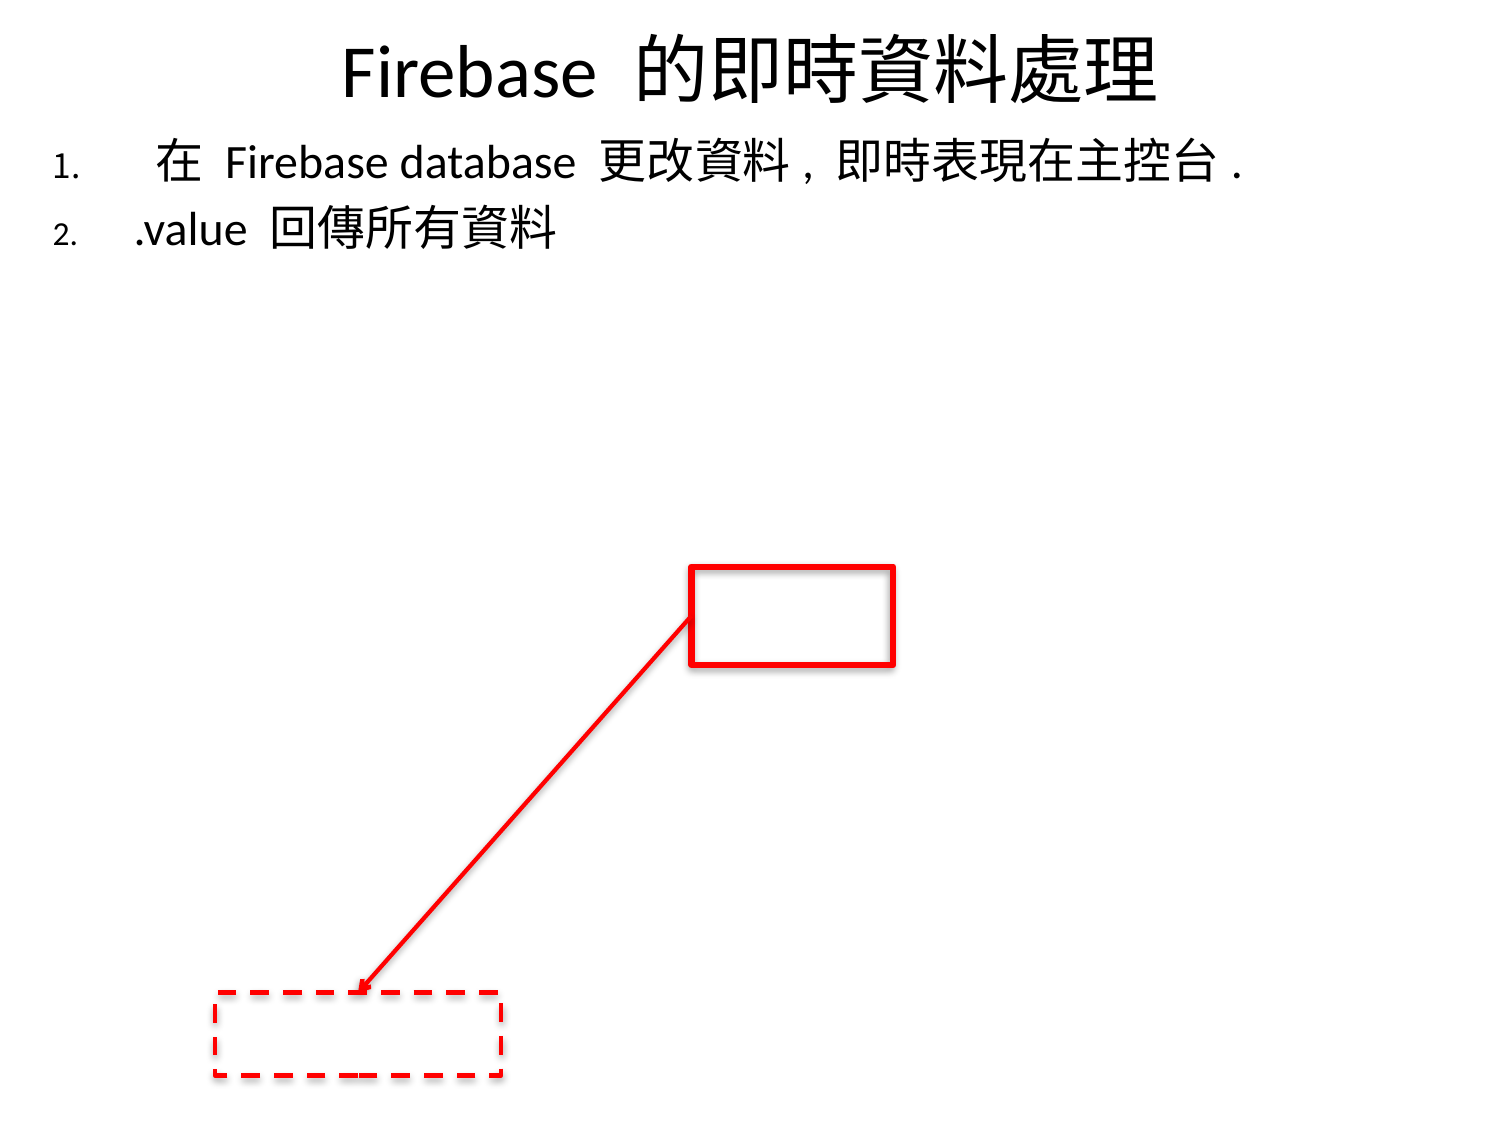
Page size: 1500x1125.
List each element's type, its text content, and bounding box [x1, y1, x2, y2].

title Firebase 的即時資料處理 [0, 0, 1500, 137]
list 在 Firebase database 更改資料, 即時表現在主控台. .value 回傳所有資料 [37, 122, 1464, 264]
text_box [691, 566, 894, 666]
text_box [357, 615, 692, 993]
text_box [214, 992, 502, 1076]
